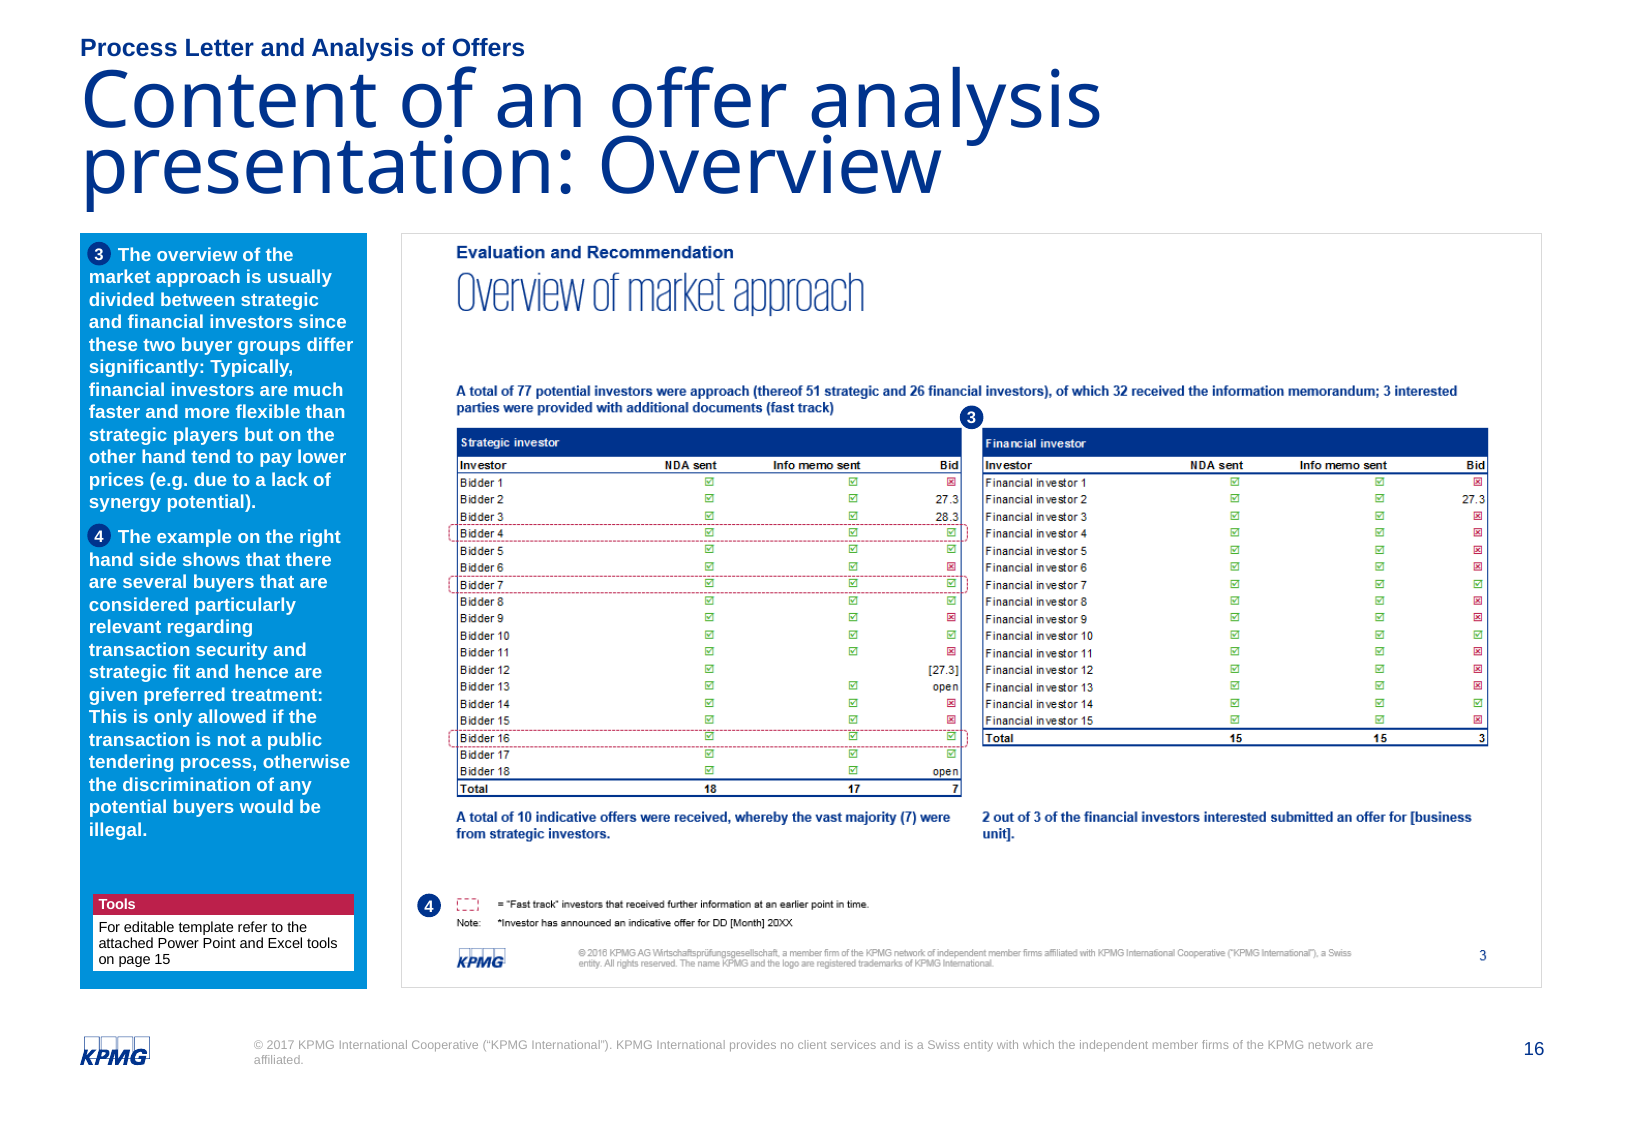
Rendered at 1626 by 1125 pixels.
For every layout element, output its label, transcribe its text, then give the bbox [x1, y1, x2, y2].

title Content of an offer analysis presentation: Overview [80, 74, 1544, 193]
text_box 3 [86, 240, 112, 267]
table_header Tools [93, 894, 354, 915]
text_box 4 [86, 522, 112, 549]
list The overview of the market approach is usually divided between strategic and financial investors since these two buyer groups differ significantly: Typically, financial investors are much faster and more flexible than strategic players but on the other hand tend to pay lower prices (e.g. due to a lack of synergy potential). The example on the right hand side shows that there are several buyers that are considered particularly relevant regarding transaction security and strategic fit and hence are given preferred treatment: This is only allowed if the transaction is not a public tendering process, otherwise the discrimination of any potential buyers would be illegal. [80, 233, 367, 989]
picture [401, 233, 1542, 988]
table_cell For editable template refer to the attached Power Point and Excel tools on page 15 [93, 917, 354, 971]
list Process Letter and Analysis of Offers [80, 33, 1490, 62]
